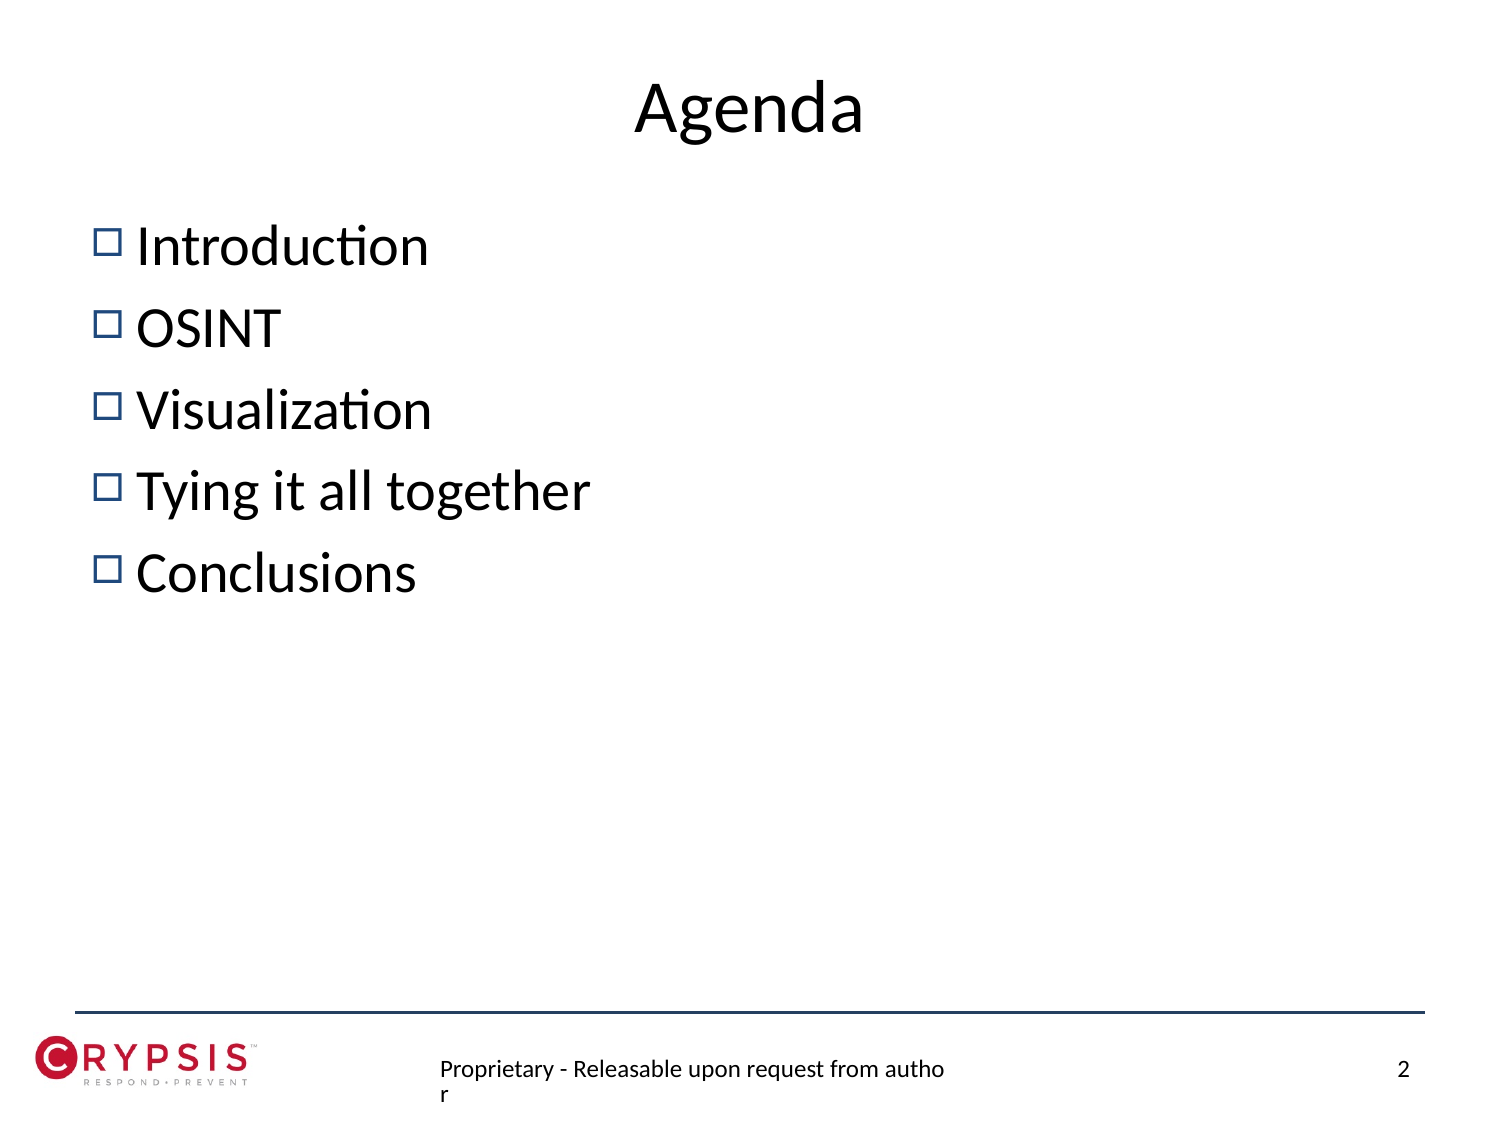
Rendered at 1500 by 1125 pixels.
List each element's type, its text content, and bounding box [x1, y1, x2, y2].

footer Proprietary - Releasable upon request from author [425, 1037, 963, 1098]
title Agenda [75, 24, 1425, 180]
picture [33, 1032, 259, 1088]
slide_number 2 [1074, 1037, 1425, 1098]
list Introduction OSINT Visualization Tying it all together Conclusions [75, 200, 1425, 1005]
